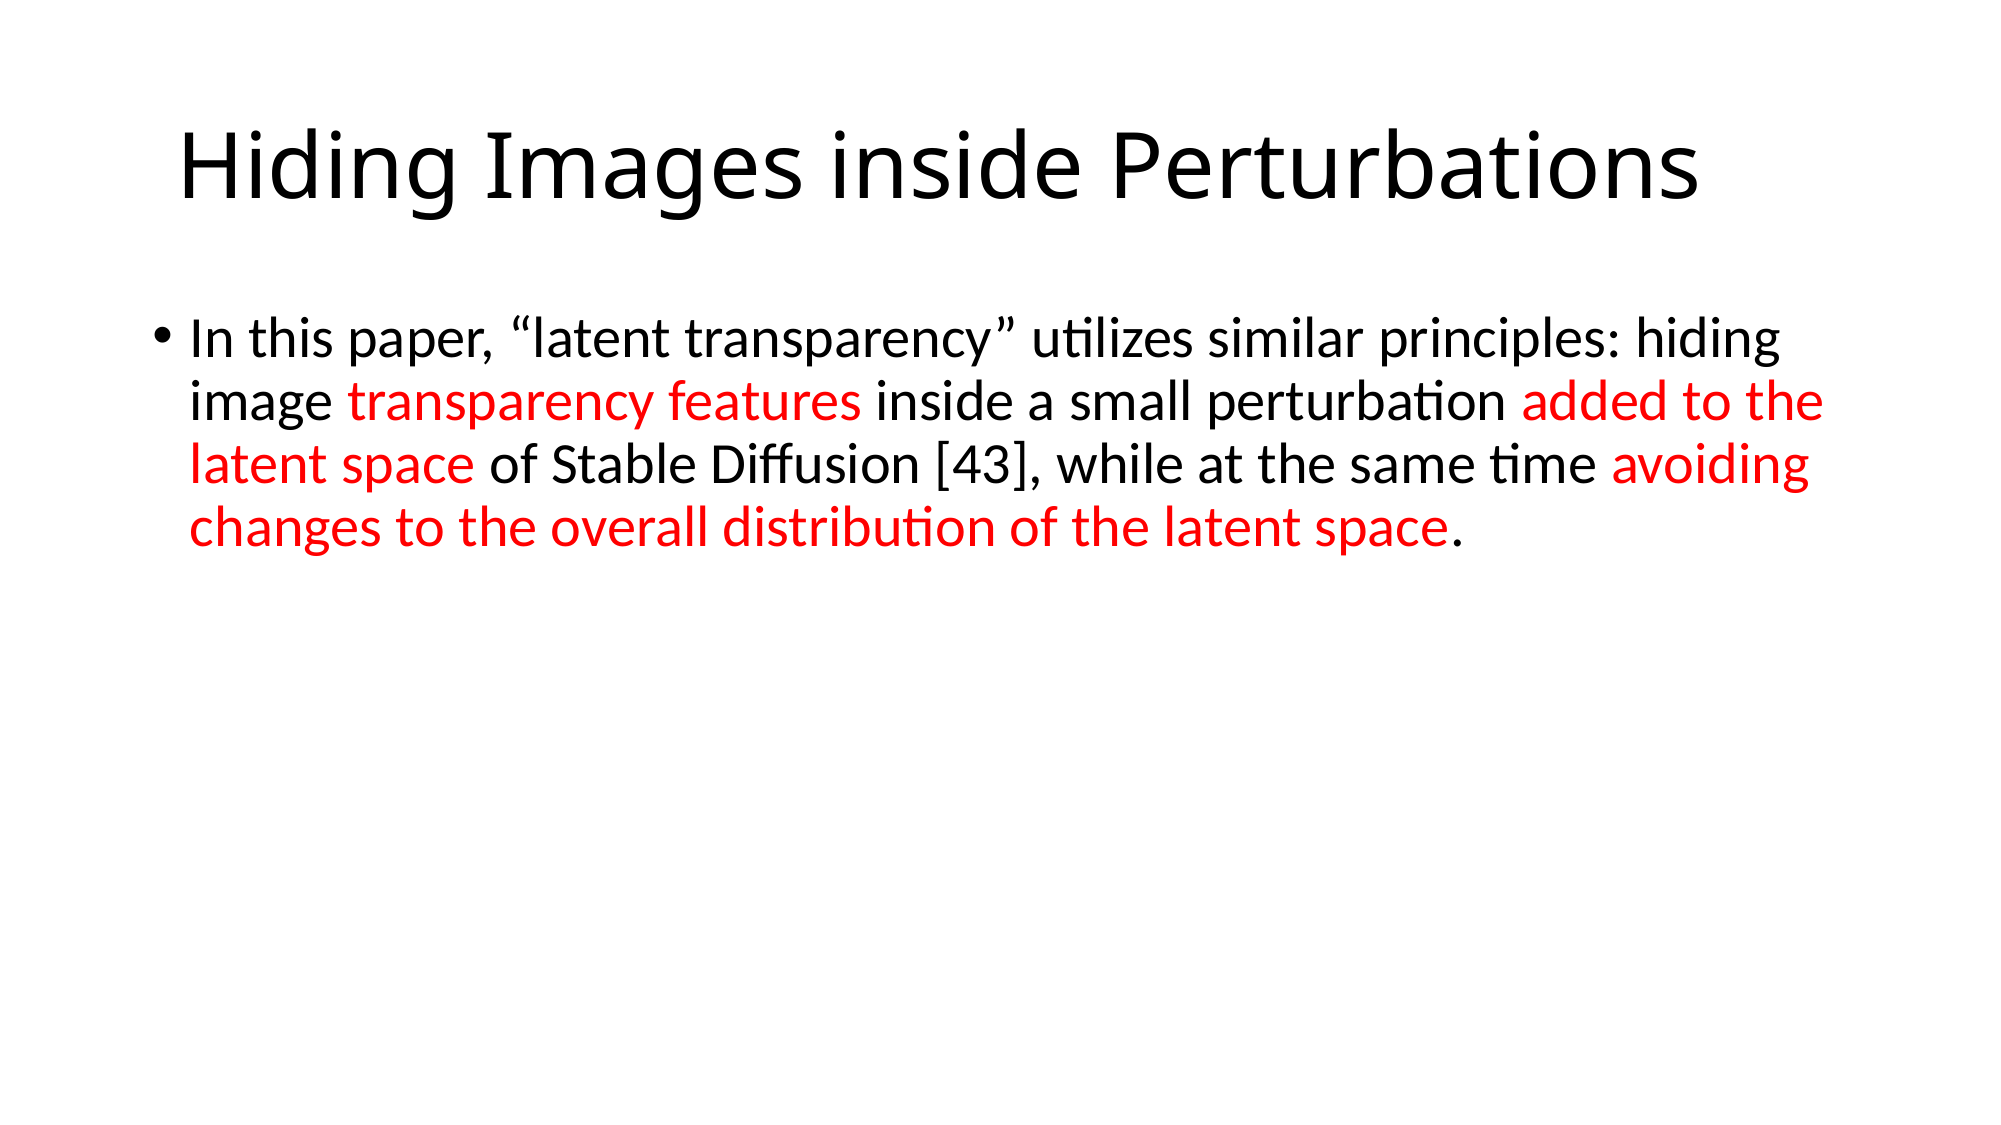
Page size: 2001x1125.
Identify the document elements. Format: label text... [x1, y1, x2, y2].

list In this paper, “latent transparency” utilizes similar principles: hiding image transparency features inside a small perturbation added to the latent space of Stable Diffusion [43], while at the same time avoiding changes to the overall distribution of the latent space. [137, 299, 1863, 1014]
title Hiding Images inside Perturbations [137, 59, 1863, 278]
